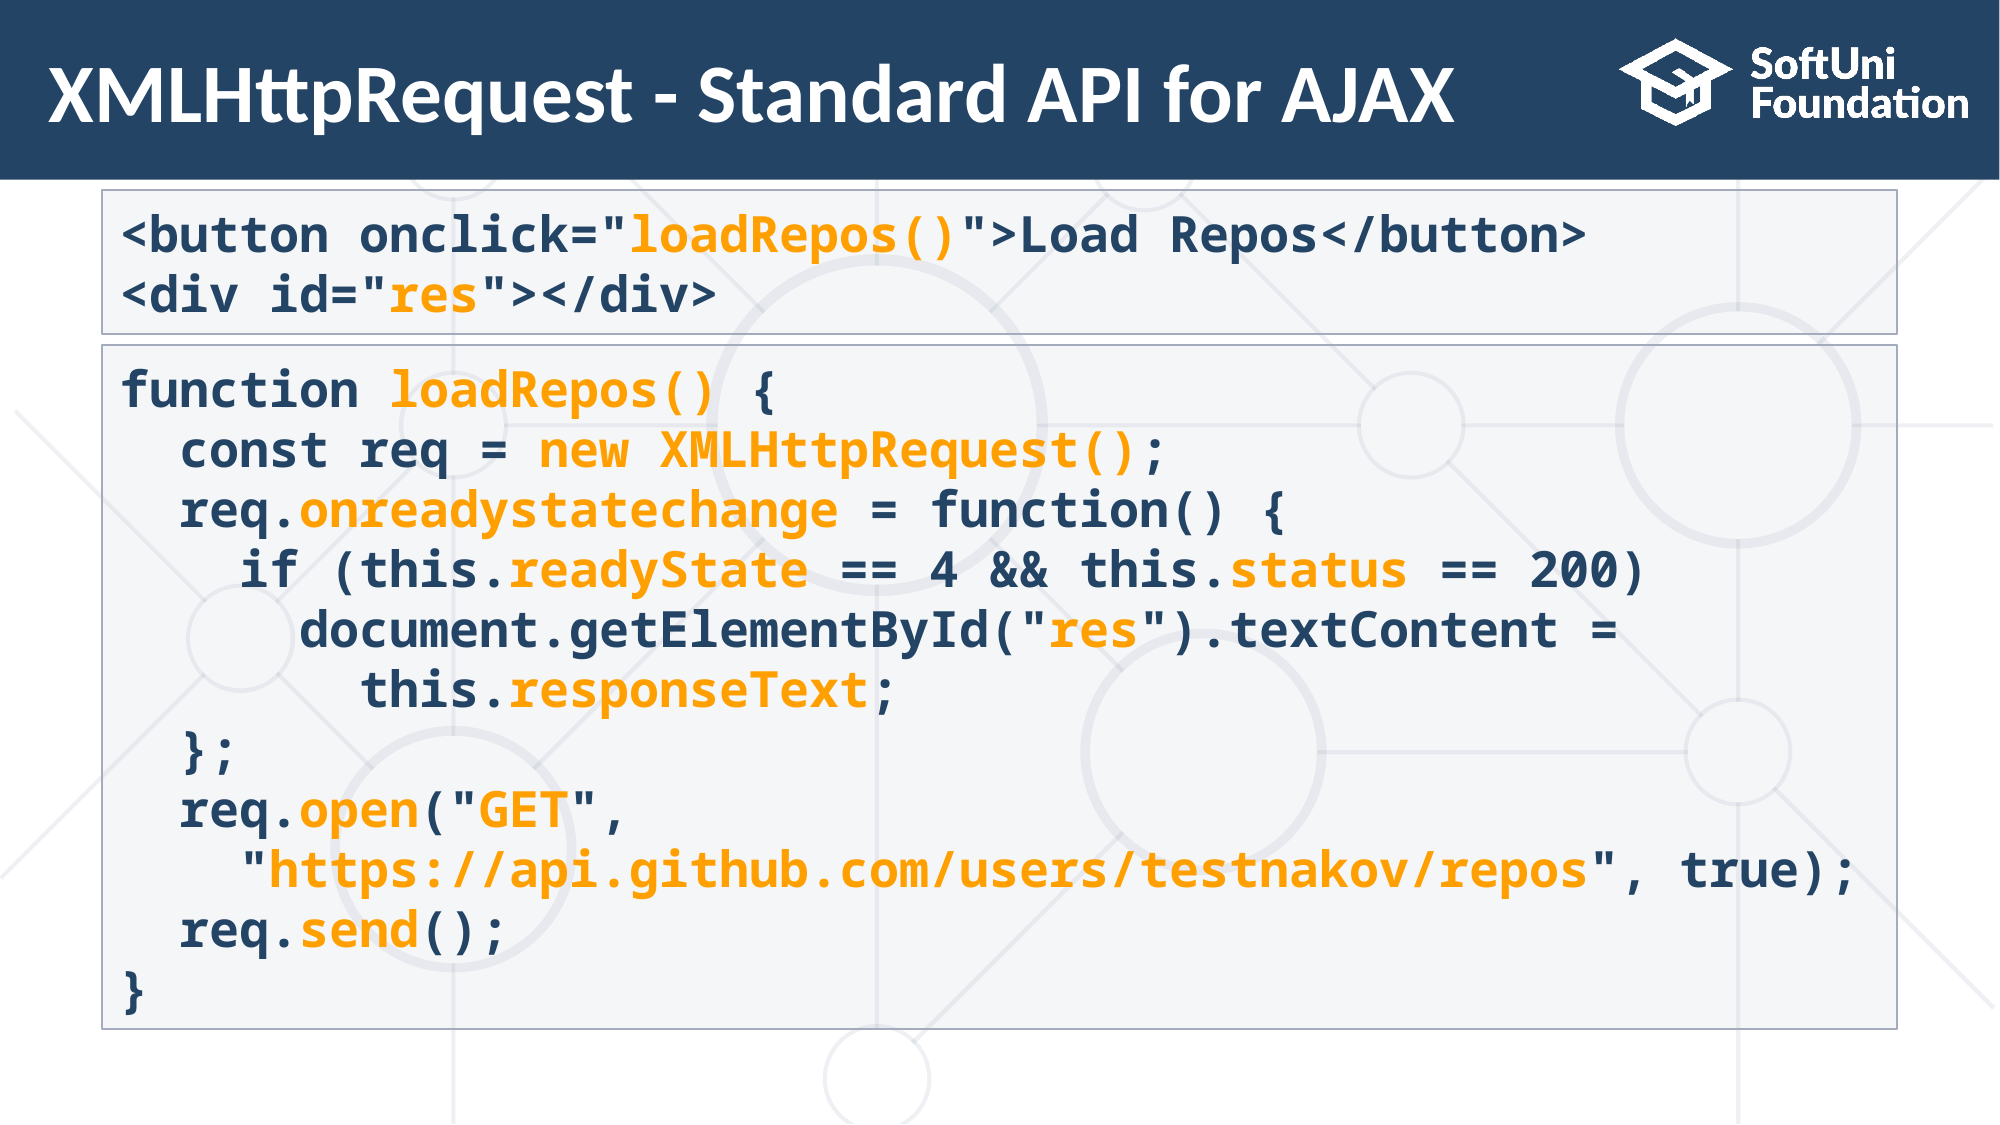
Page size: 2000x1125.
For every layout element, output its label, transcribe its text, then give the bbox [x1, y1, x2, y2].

text_box <button onclick="loadRepos()">Load Repos</button> <div id="res"></div> [101, 190, 1897, 334]
picture [1618, 38, 1968, 126]
title XMLHttpRequest - Standard API for AJAX [31, 16, 1591, 162]
text_box function loadRepos() { const req = new XMLHttpRequest(); req.onreadystatechange = function() { if (this.readyState == 4 && this.status == 200) document.getElementById("res").textContent = this.responseText; }; req.open("GET", "https://api.github.com/users/testnakov/repos", true); req.send(); } [101, 345, 1897, 1029]
